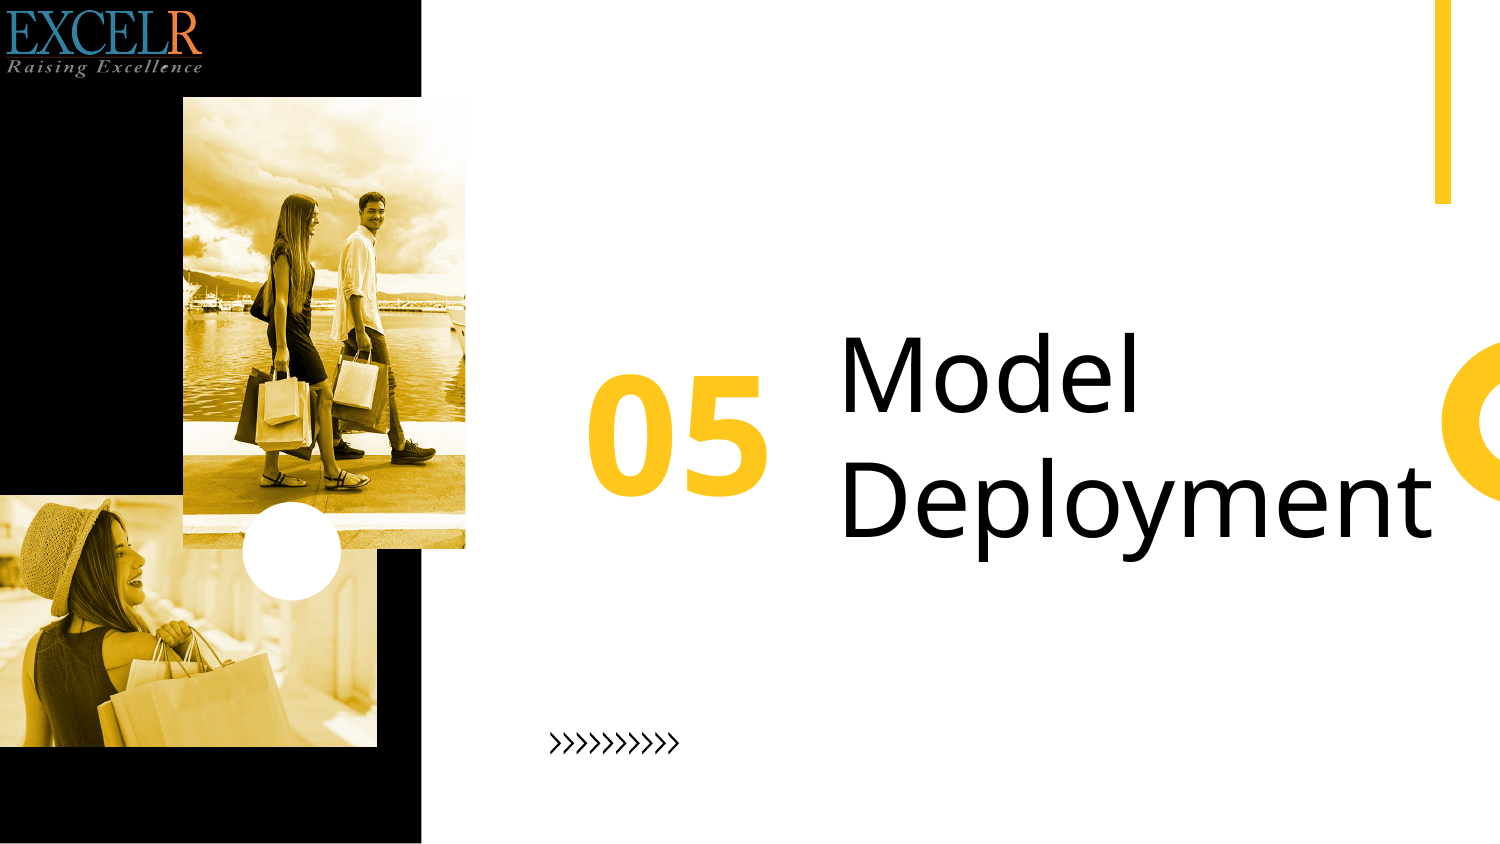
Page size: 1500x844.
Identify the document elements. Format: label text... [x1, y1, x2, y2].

title 05 [550, 314, 808, 530]
title Model Deployment [821, 293, 1460, 551]
picture [6, 10, 202, 79]
picture [0, 97, 466, 747]
